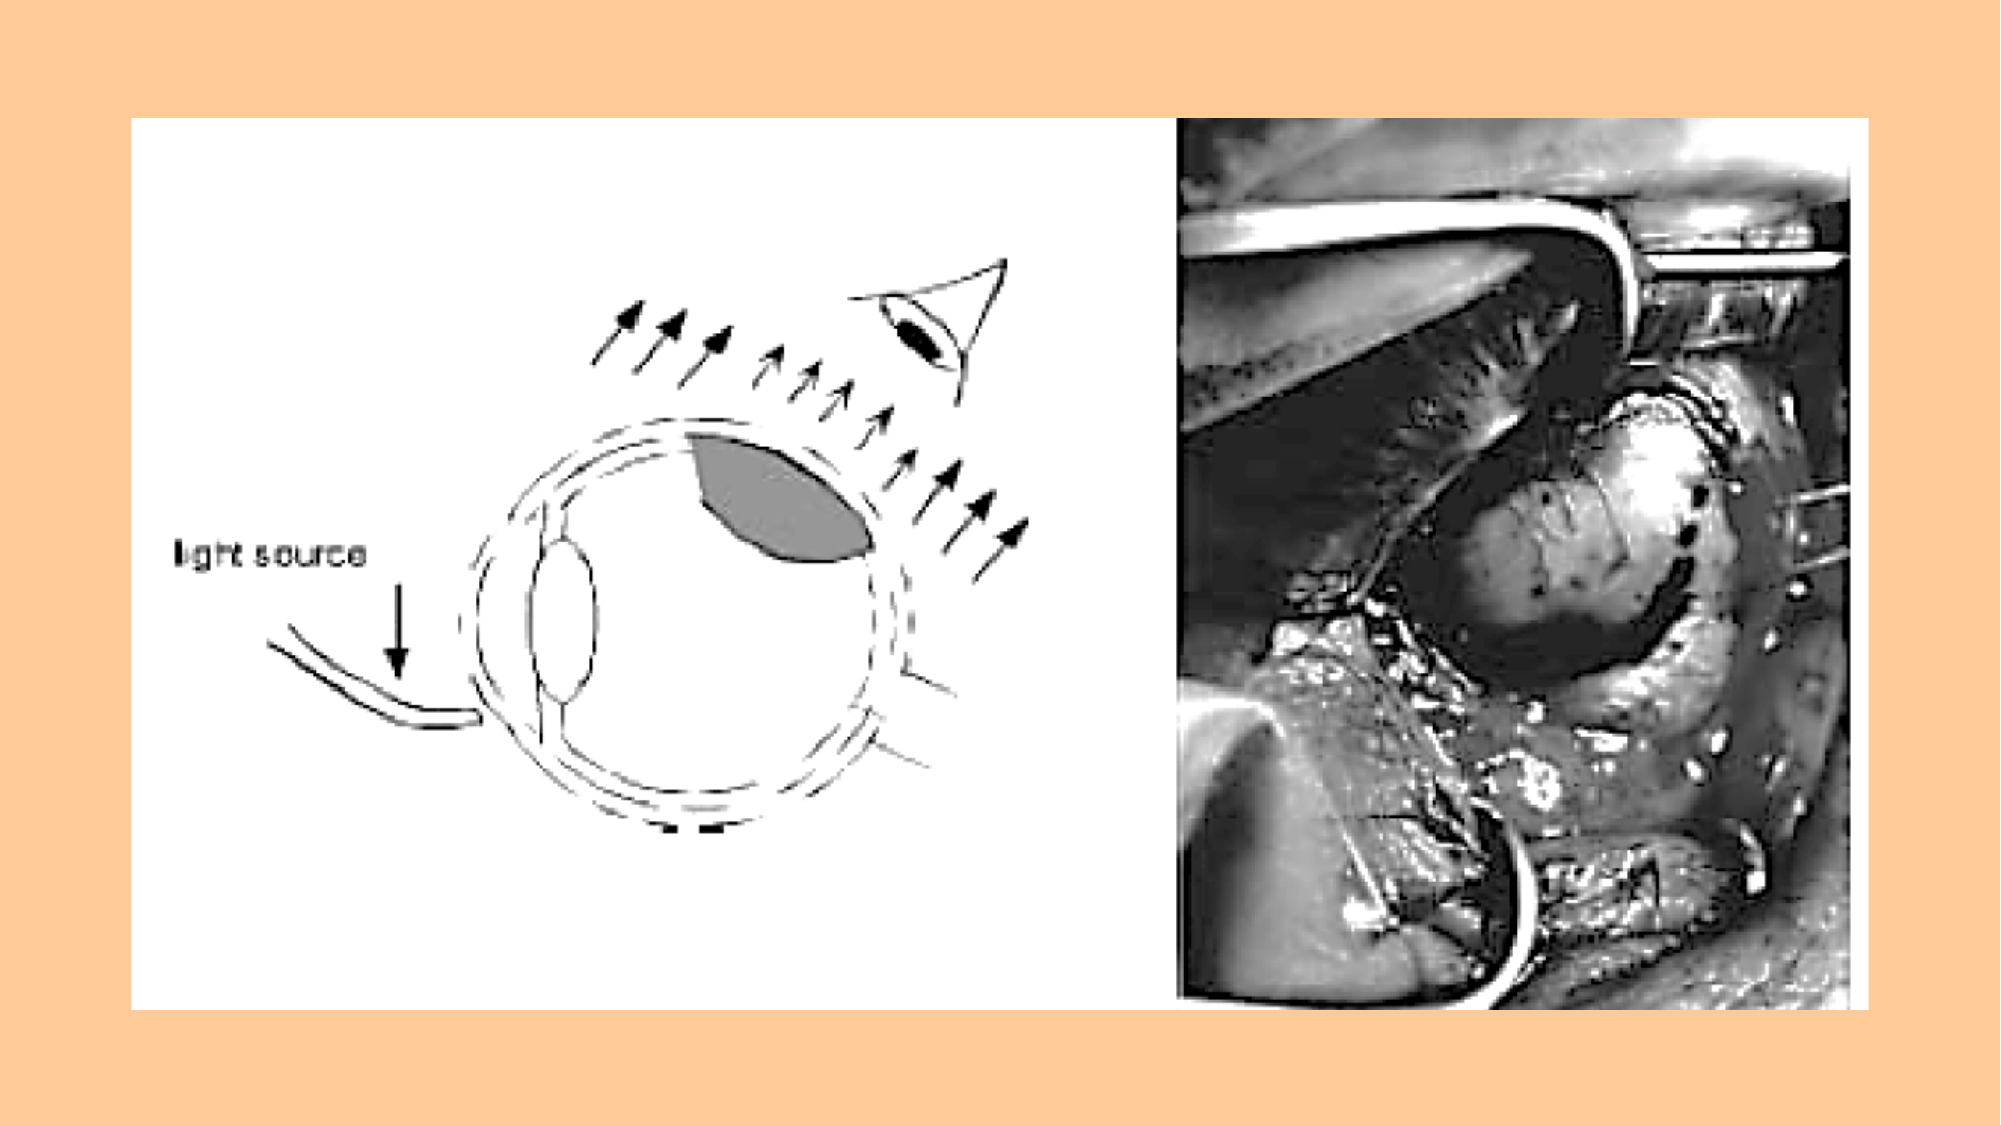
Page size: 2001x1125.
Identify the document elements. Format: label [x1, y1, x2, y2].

picture [131, 118, 1869, 1010]
text_box [0, 0, 2000, 1125]
